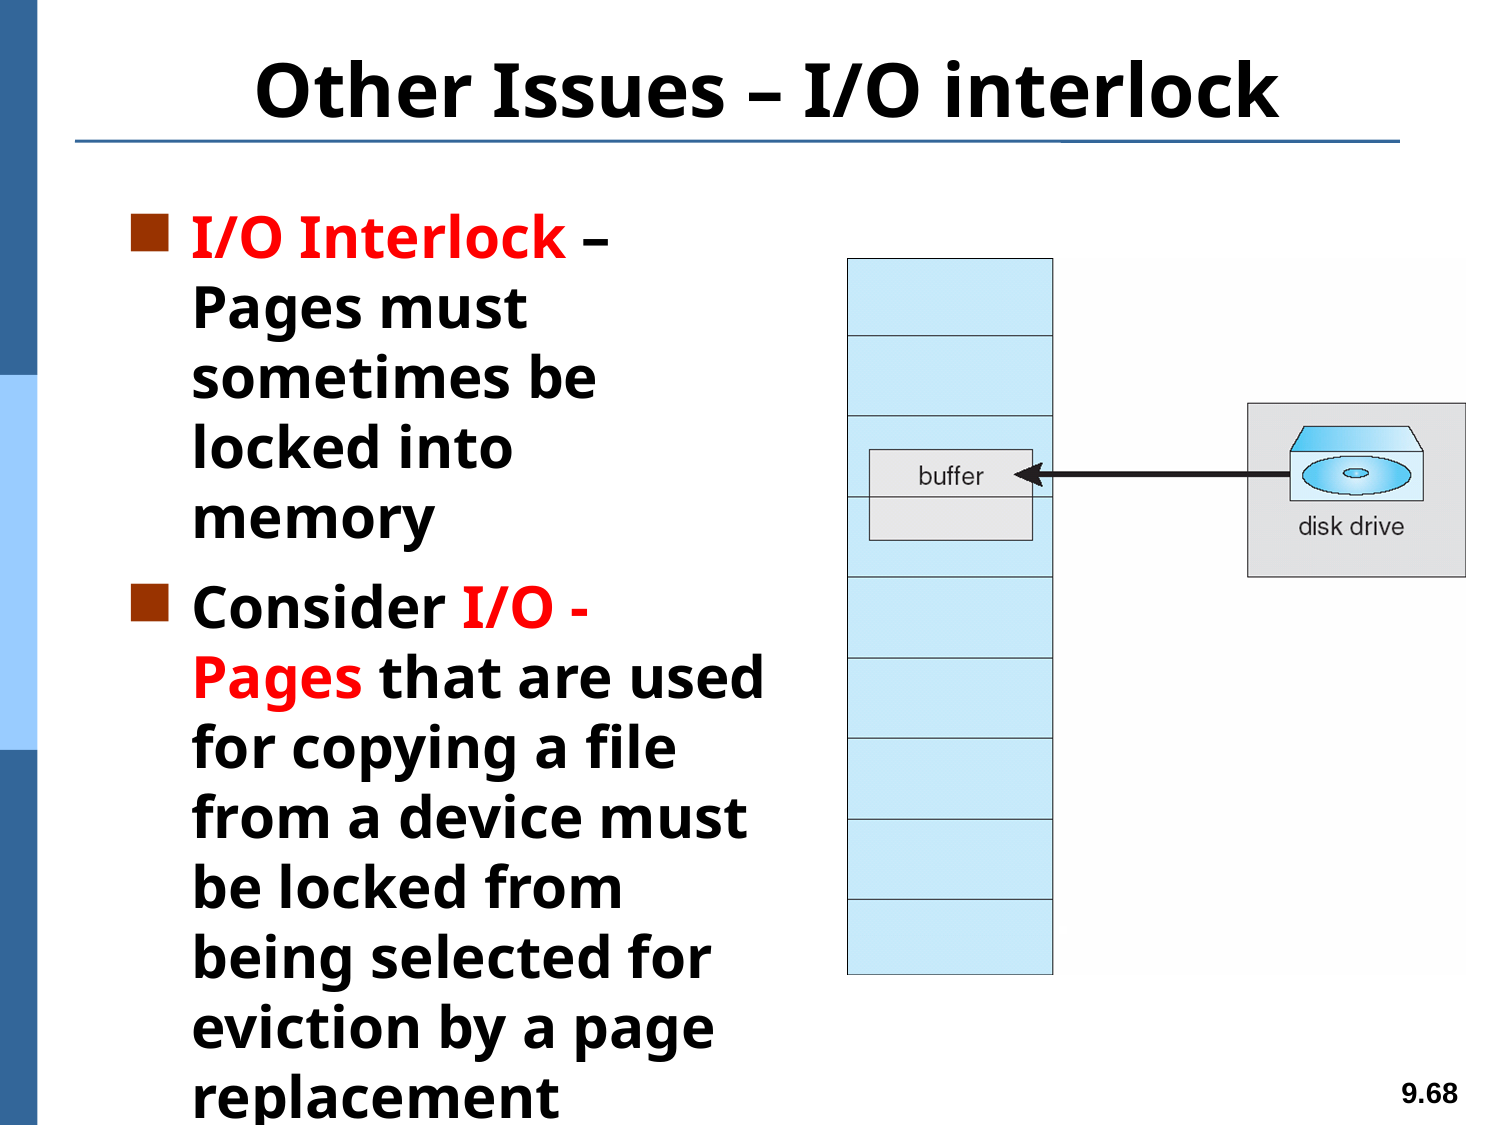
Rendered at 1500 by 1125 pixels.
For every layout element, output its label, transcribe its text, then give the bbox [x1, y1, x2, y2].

list I/O Interlock – Pages must sometimes be locked into memory Consider I/O - Pages that are used for copying a file from a device must be locked from being selected for eviction by a page replacement algorithm [119, 192, 784, 925]
title Other Issues – I/O interlock [92, 45, 1443, 141]
picture [847, 258, 1466, 975]
